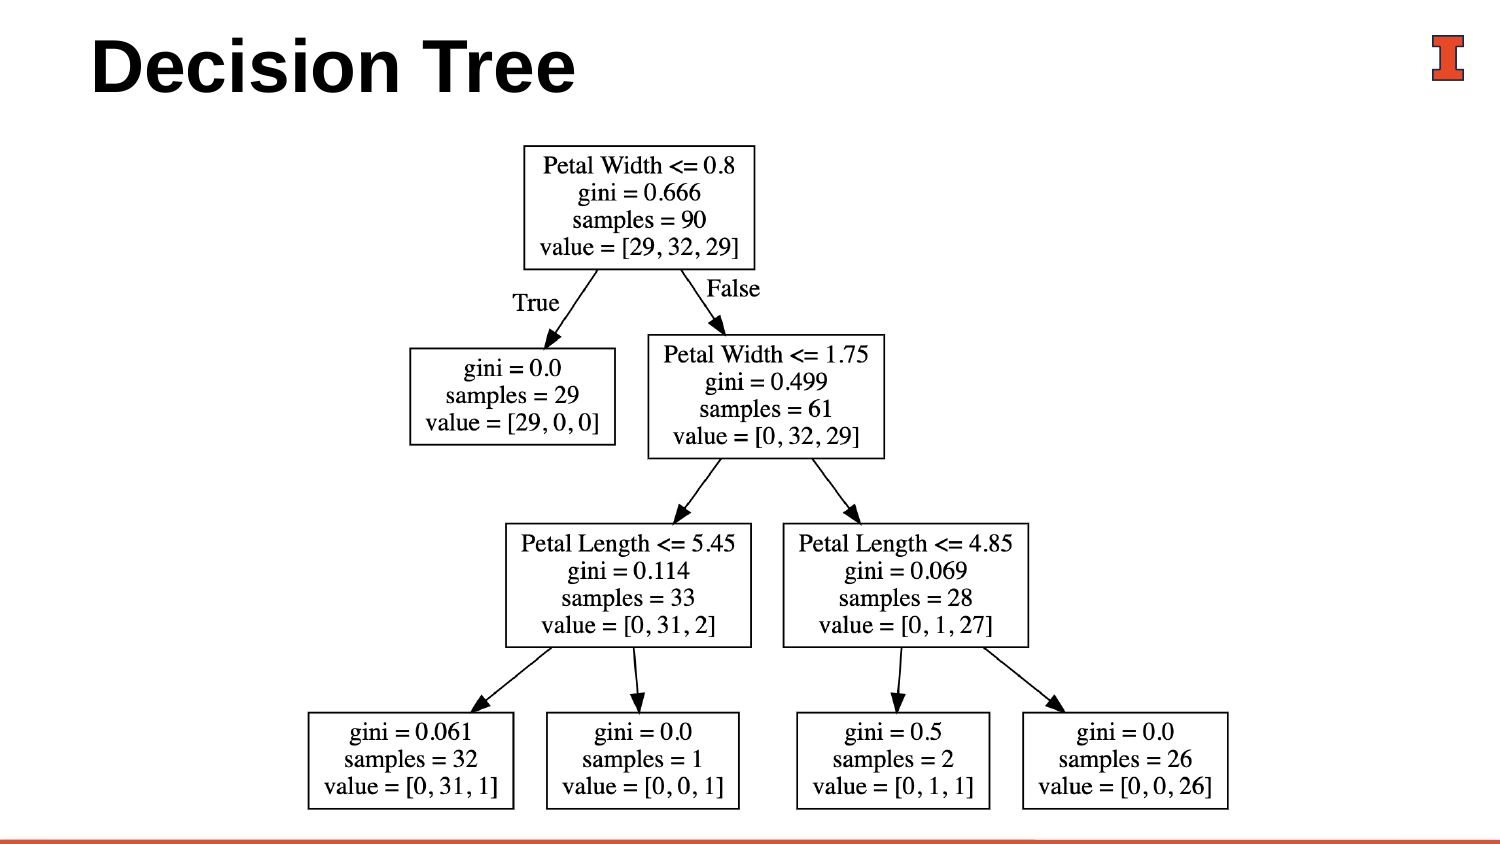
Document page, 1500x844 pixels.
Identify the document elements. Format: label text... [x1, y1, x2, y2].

picture [1432, 35, 1464, 81]
title Decision Tree [75, 10, 1404, 128]
picture [285, 137, 1247, 829]
